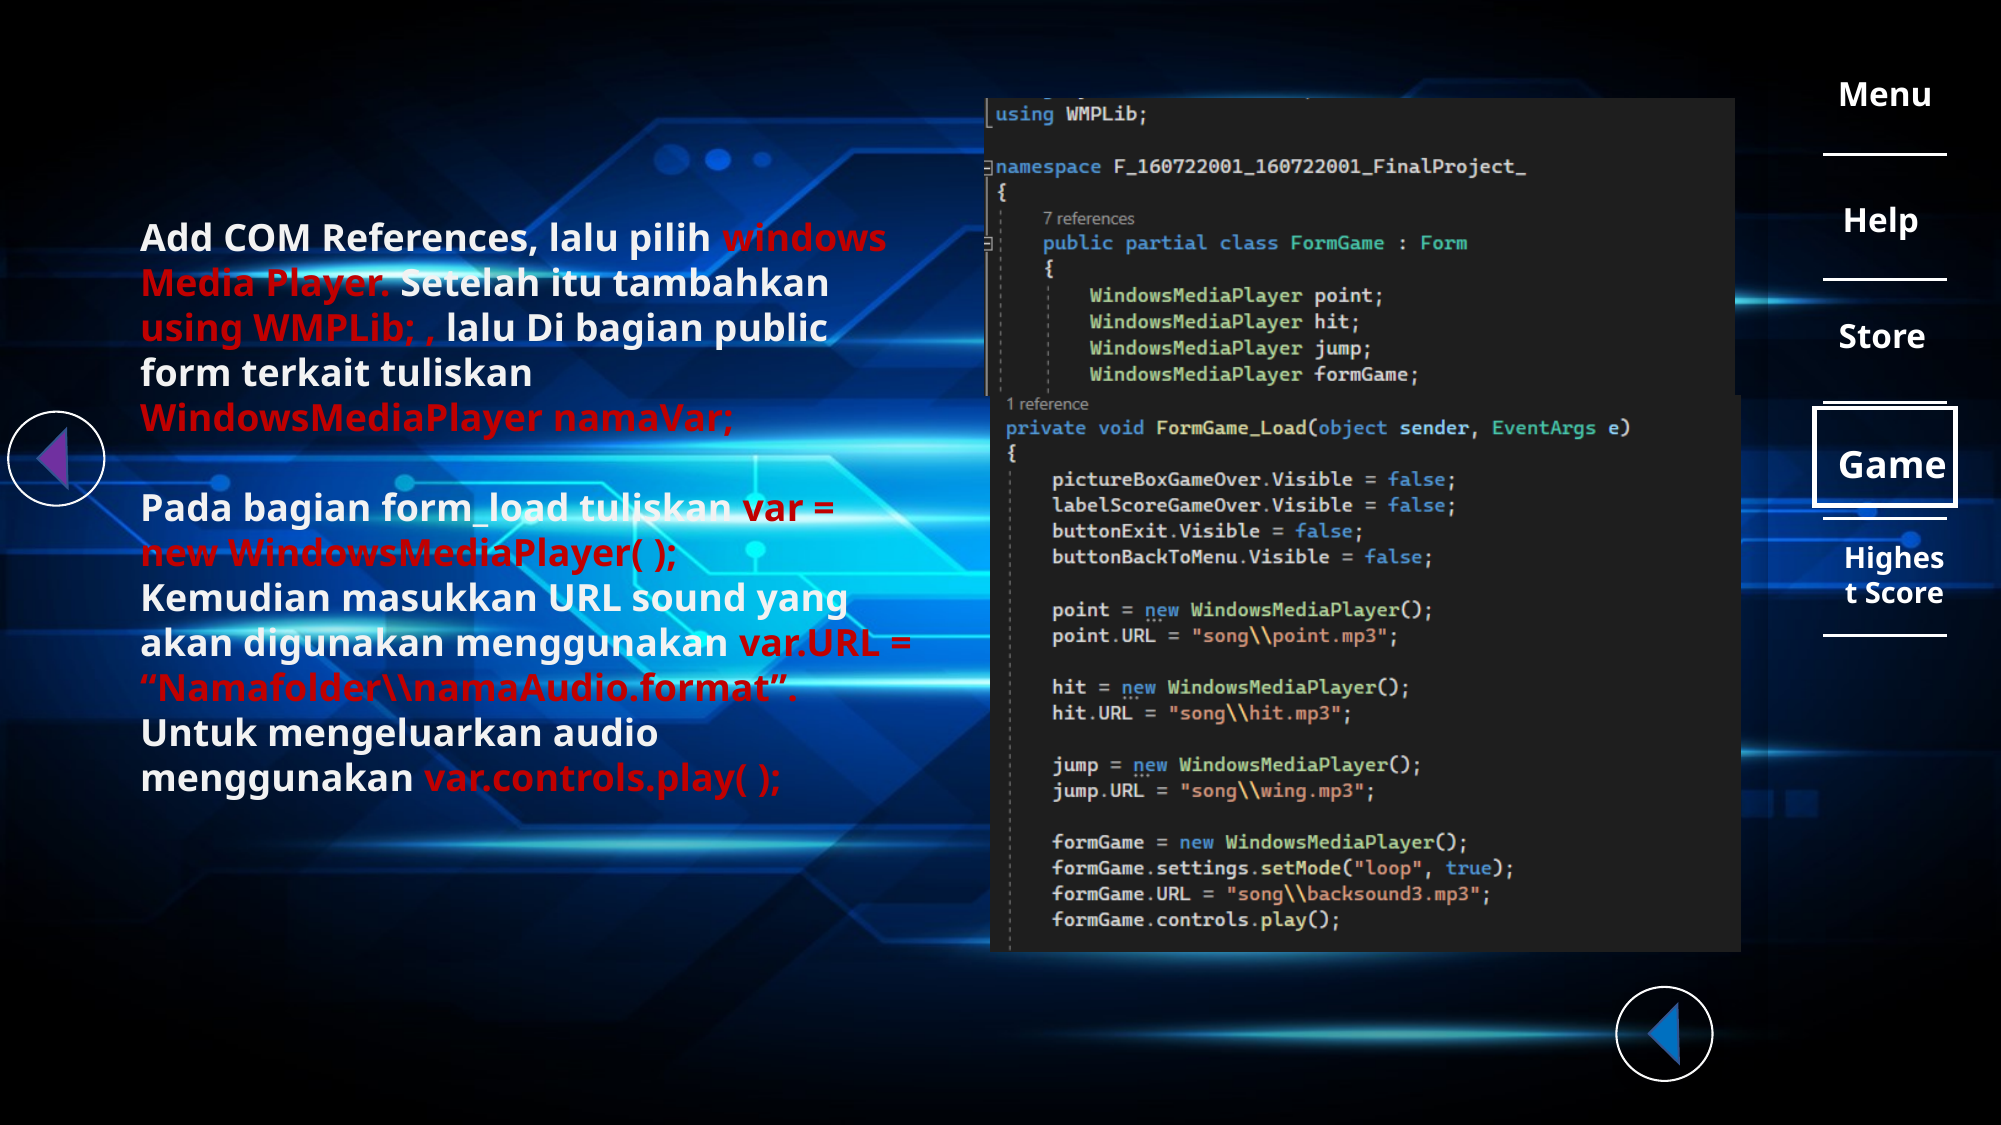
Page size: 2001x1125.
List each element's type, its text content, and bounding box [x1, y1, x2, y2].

picture [0, 0, 1767, 1125]
text_box [1767, 0, 2000, 1125]
text_box Store [1823, 308, 2000, 363]
text_box [36, 426, 69, 491]
text_box [7, 410, 106, 507]
text_box Game [1823, 433, 2000, 494]
text_box Menu [1823, 65, 2000, 120]
text_box Add COM References, lalu pilih windows Media Player. Setelah itu tambahkan using WMPLib; , lalu Di bagian public form terkait tuliskan WindowsMediaPlayer namaVar; Pada bagian form_load tuliskan var = new WindowsMediaPlayer( ); Kemudian masukkan URL sound yang akan digunakan menggunakan var.URL = “Namafolder\\namaAudio.format”. Untuk mengeluarkan audio menggunakan var.controls.play( ); [125, 206, 930, 851]
text_box [1647, 1001, 1680, 1066]
text_box [1814, 407, 1957, 507]
text_box [1615, 985, 1714, 1082]
text_box Highest Score [1823, 531, 1966, 617]
text_box Help [1827, 191, 2000, 247]
